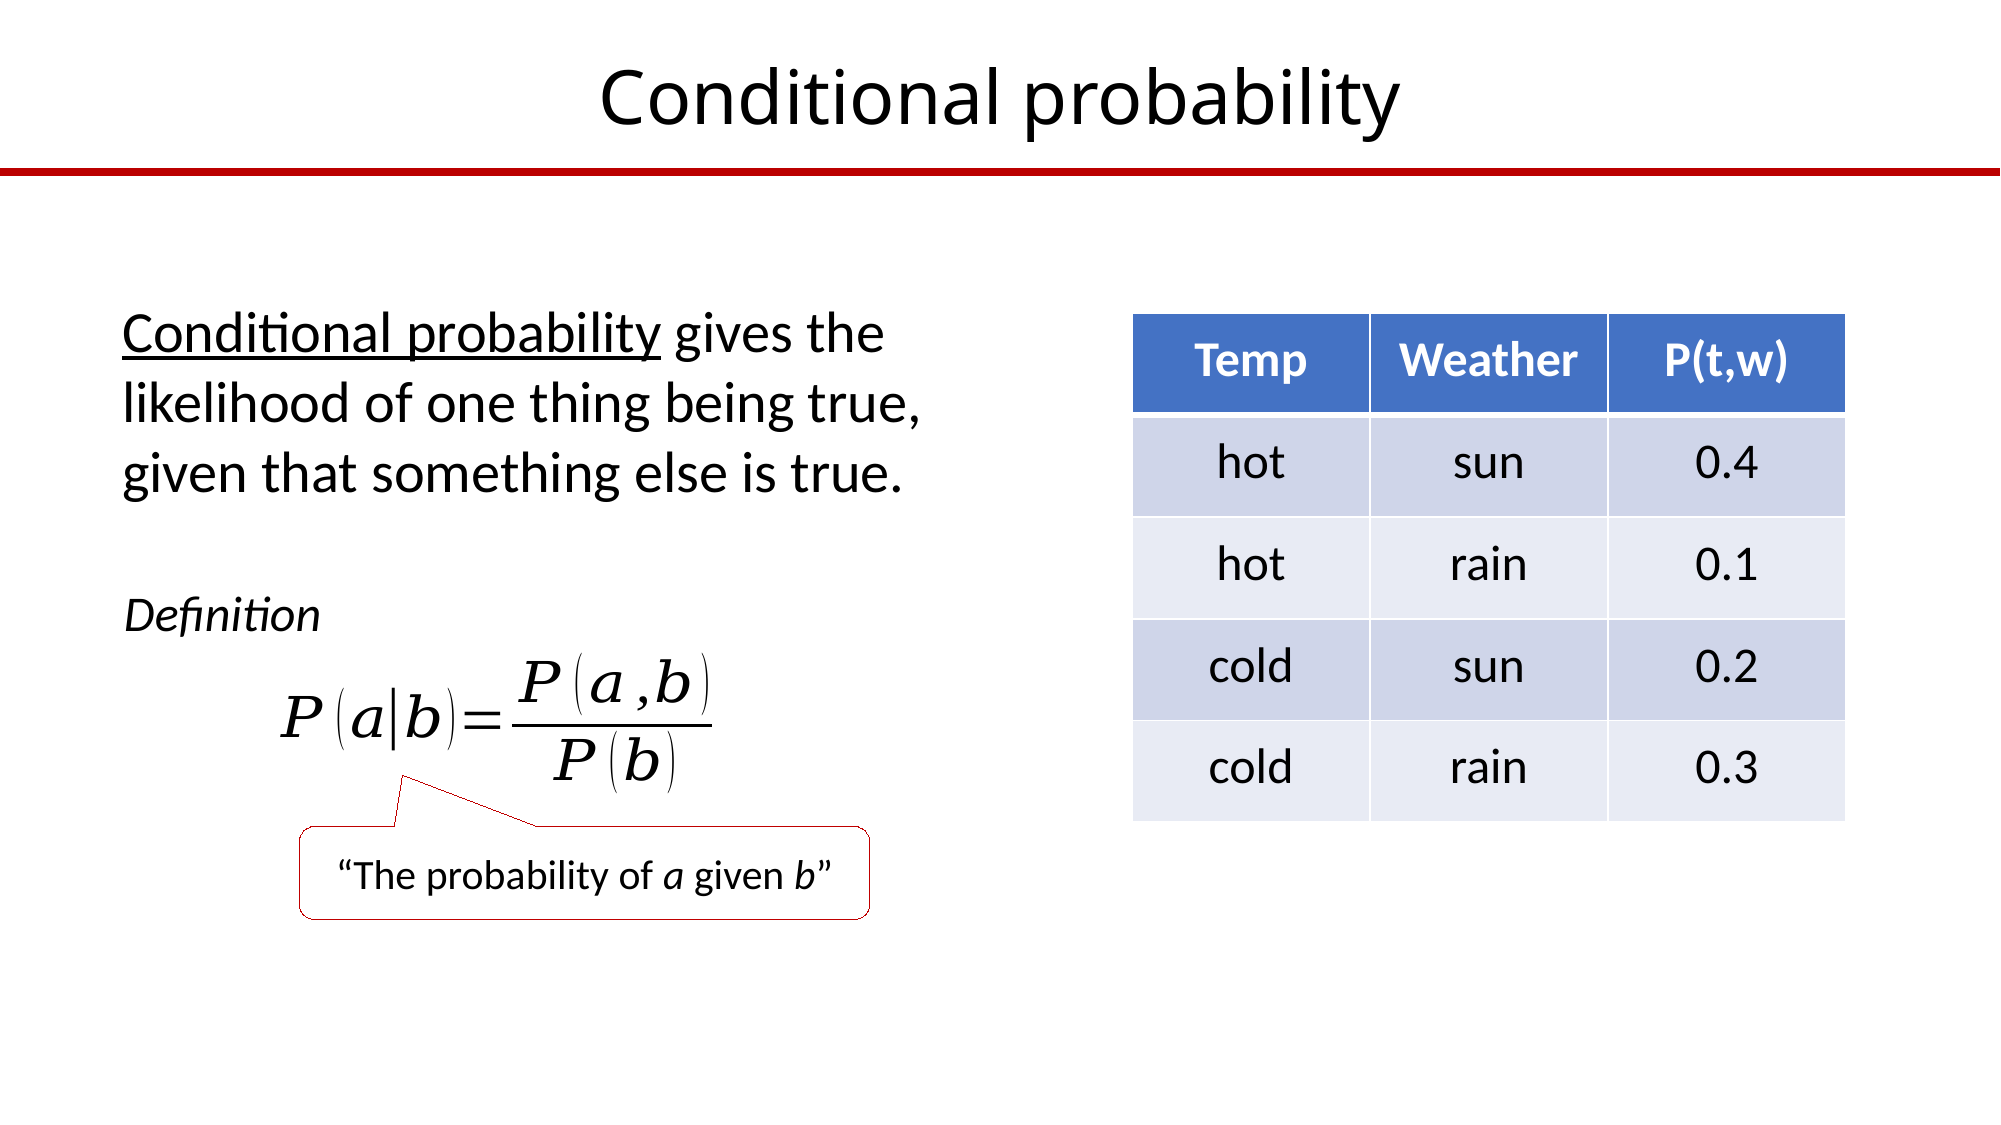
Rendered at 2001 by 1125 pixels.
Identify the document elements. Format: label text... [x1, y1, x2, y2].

table_cell hot [1133, 418, 1369, 516]
table_header Temp [1133, 314, 1369, 412]
table_cell 0.2 [1609, 620, 1845, 720]
title Conditional probability [137, 50, 1863, 150]
table_cell 0.4 [1609, 418, 1845, 516]
table_header Weather [1371, 314, 1607, 412]
table_cell cold [1133, 620, 1369, 720]
table_cell rain [1371, 721, 1607, 821]
table_cell rain [1371, 518, 1607, 618]
table_cell 0.3 [1609, 721, 1845, 821]
table_cell hot [1133, 518, 1369, 618]
table_cell 0.1 [1609, 518, 1845, 618]
text_box “The probability of a given b” [298, 773, 871, 921]
table_header P(t,w) [1609, 314, 1845, 412]
table_cell sun [1371, 418, 1607, 516]
table_cell sun [1371, 620, 1607, 720]
text_box Conditional probability gives the likelihood of one thing being true, given that something else is true. [107, 286, 942, 512]
table_cell cold [1133, 721, 1369, 821]
text_box Definition [109, 574, 337, 649]
